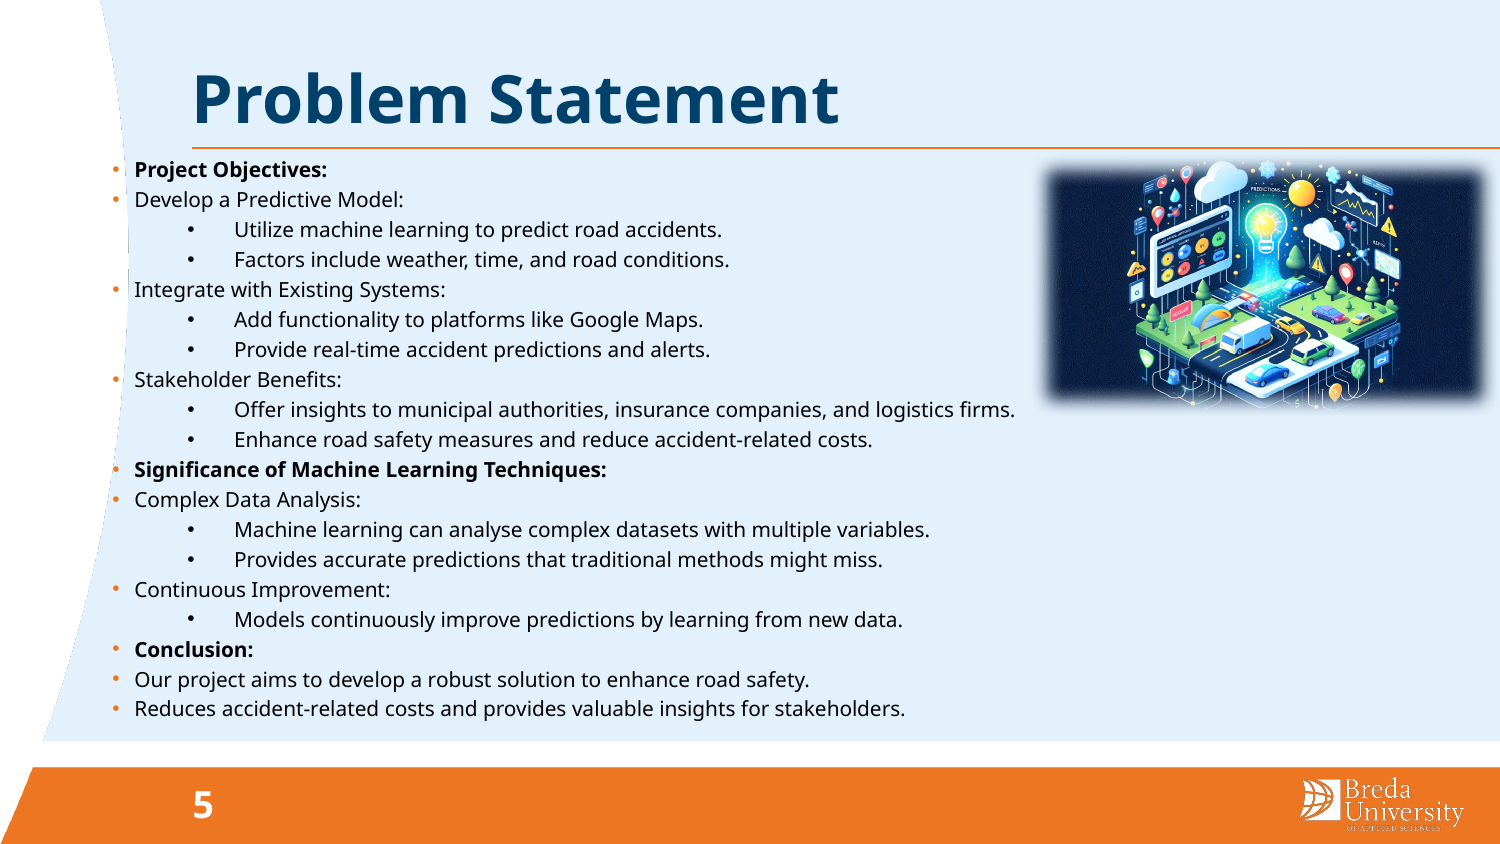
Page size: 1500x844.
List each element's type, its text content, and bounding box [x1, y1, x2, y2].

title Problem Statement [191, 3, 1341, 138]
picture [0, 0, 1500, 844]
list Project Objectives: Develop a Predictive Model: Utilize machine learning to predict road accidents. Factors include weather, time, and road conditions. Integrate with Existing Systems: Add functionality to platforms like Google Maps. Provide real-time accident predictions and alerts. Stakeholder Benefits: Offer insights to municipal authorities, insurance companies, and logistics firms. Enhance road safety measures and reduce accident-related costs. Significance of Machine Learning Techniques: Complex Data Analysis: Machine learning can analyse complex datasets with multiple variables. Provides accurate predictions that traditional methods might miss. Continuous Improvement: Models continuously improve predictions by learning from new data. Conclusion: Our project aims to develop a robust solution to enhance road safety. Reduces accident-related costs and provides valuable insights for stakeholders. [112, 152, 1261, 717]
slide_number 5 [177, 773, 351, 819]
